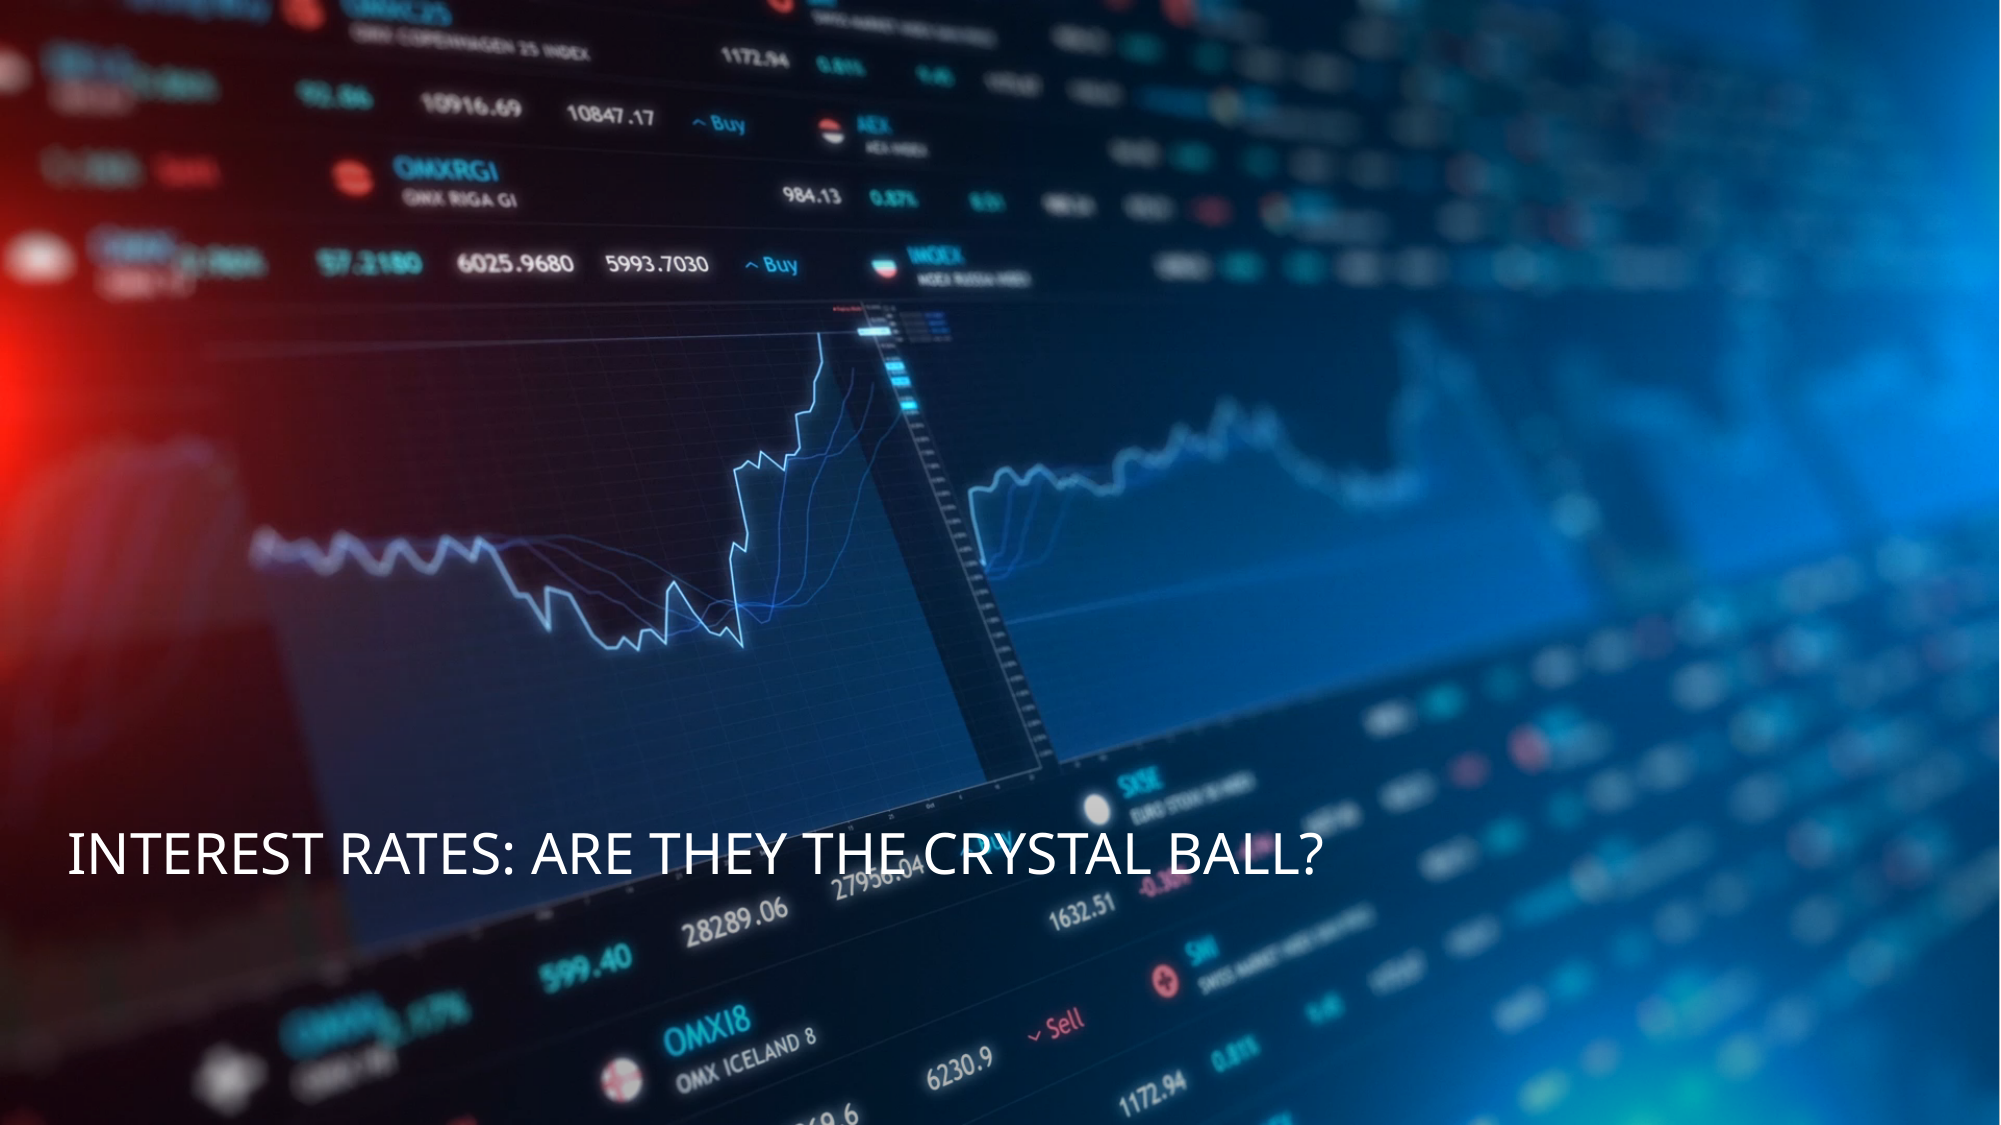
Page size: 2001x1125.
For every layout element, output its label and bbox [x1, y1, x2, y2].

text_box [0, 0, 2000, 1125]
